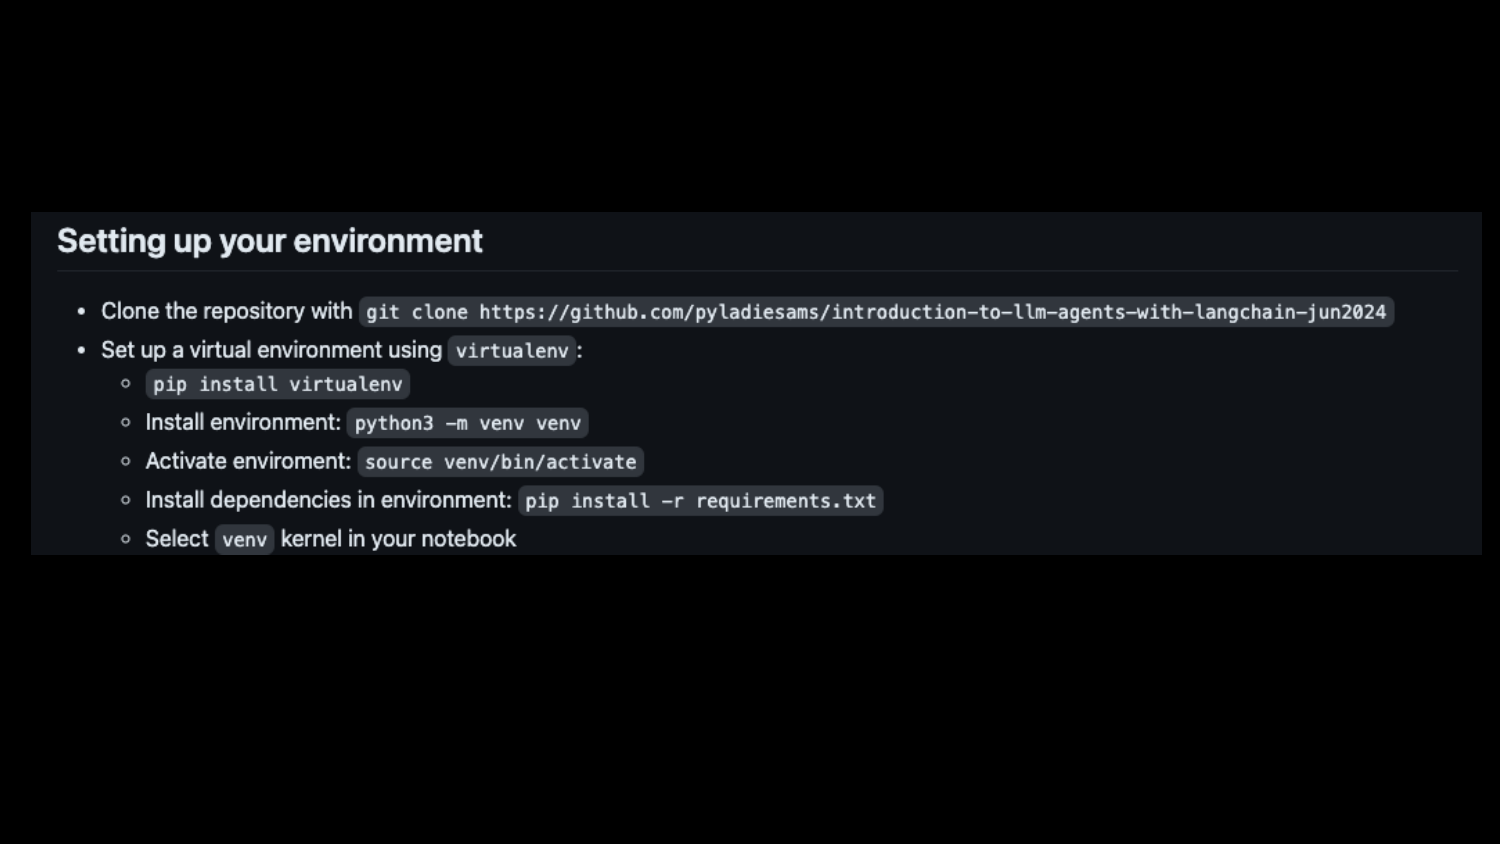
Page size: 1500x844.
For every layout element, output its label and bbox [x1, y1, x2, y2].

picture [30, 212, 1482, 555]
